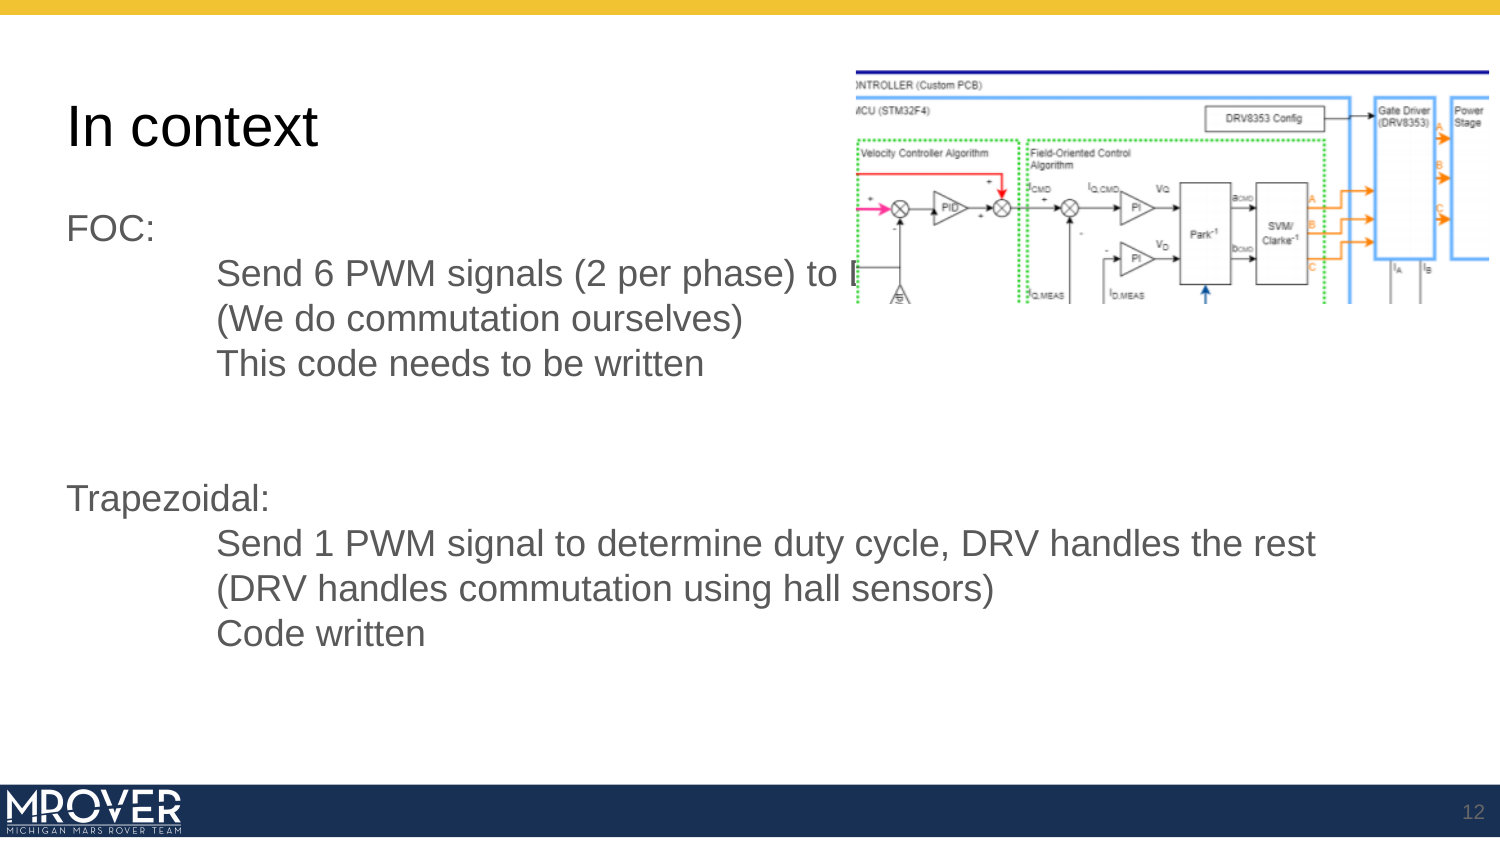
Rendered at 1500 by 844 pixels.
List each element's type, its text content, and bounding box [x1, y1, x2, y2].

picture [7, 789, 181, 834]
list FOC: Send 6 PWM signals (2 per phase) to DRV (We do commutation ourselves) This code needs to be written Trapezoidal: Send 1 PWM signal to determine duty cycle, DRV handles the rest (DRV handles commutation using hall sensors) Code written [51, 189, 1449, 750]
title In context [51, 72, 850, 167]
slide_number ‹#› [1410, 779, 1500, 844]
picture [855, 32, 1490, 304]
